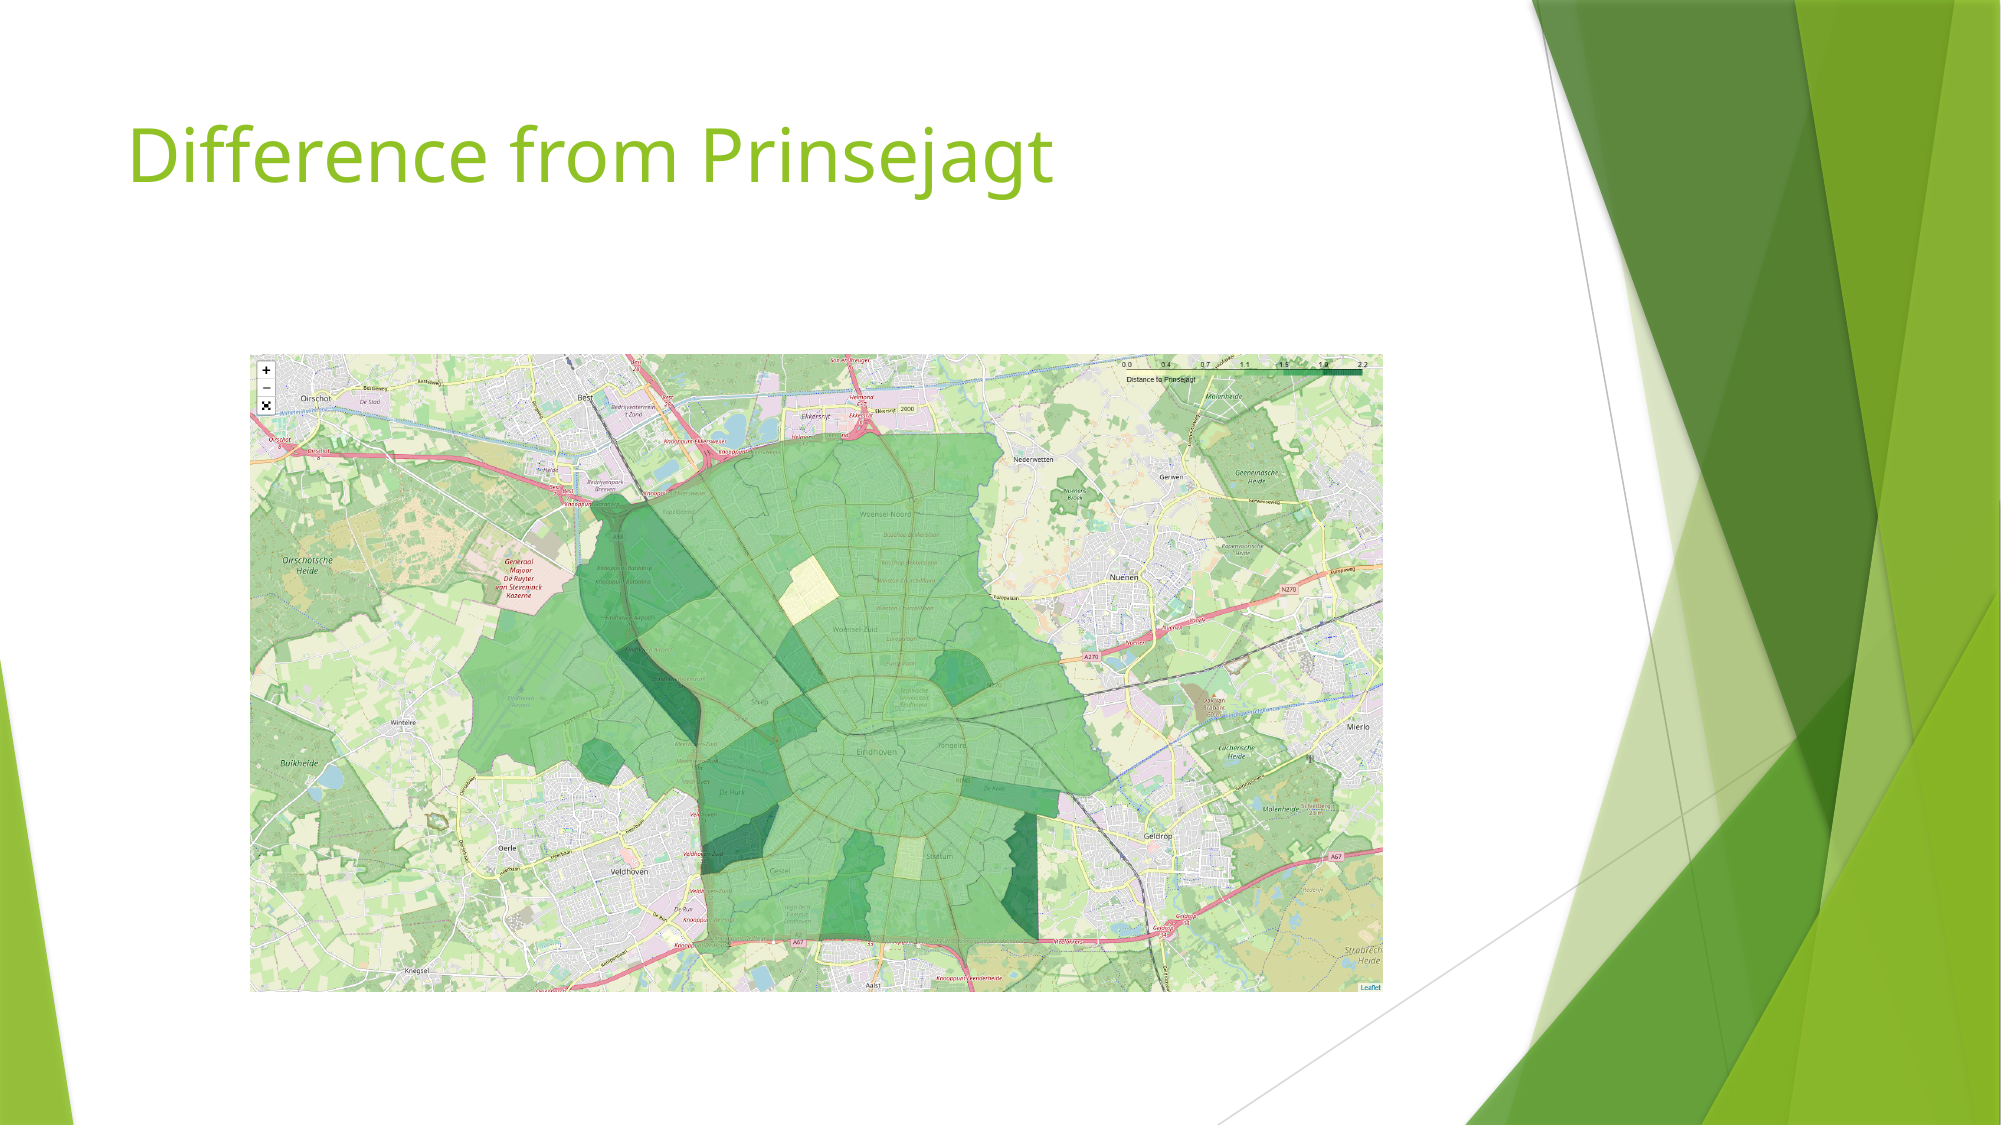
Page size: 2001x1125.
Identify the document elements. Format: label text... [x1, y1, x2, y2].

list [249, 353, 1383, 992]
title Difference from Prinsejagt [111, 99, 1522, 317]
